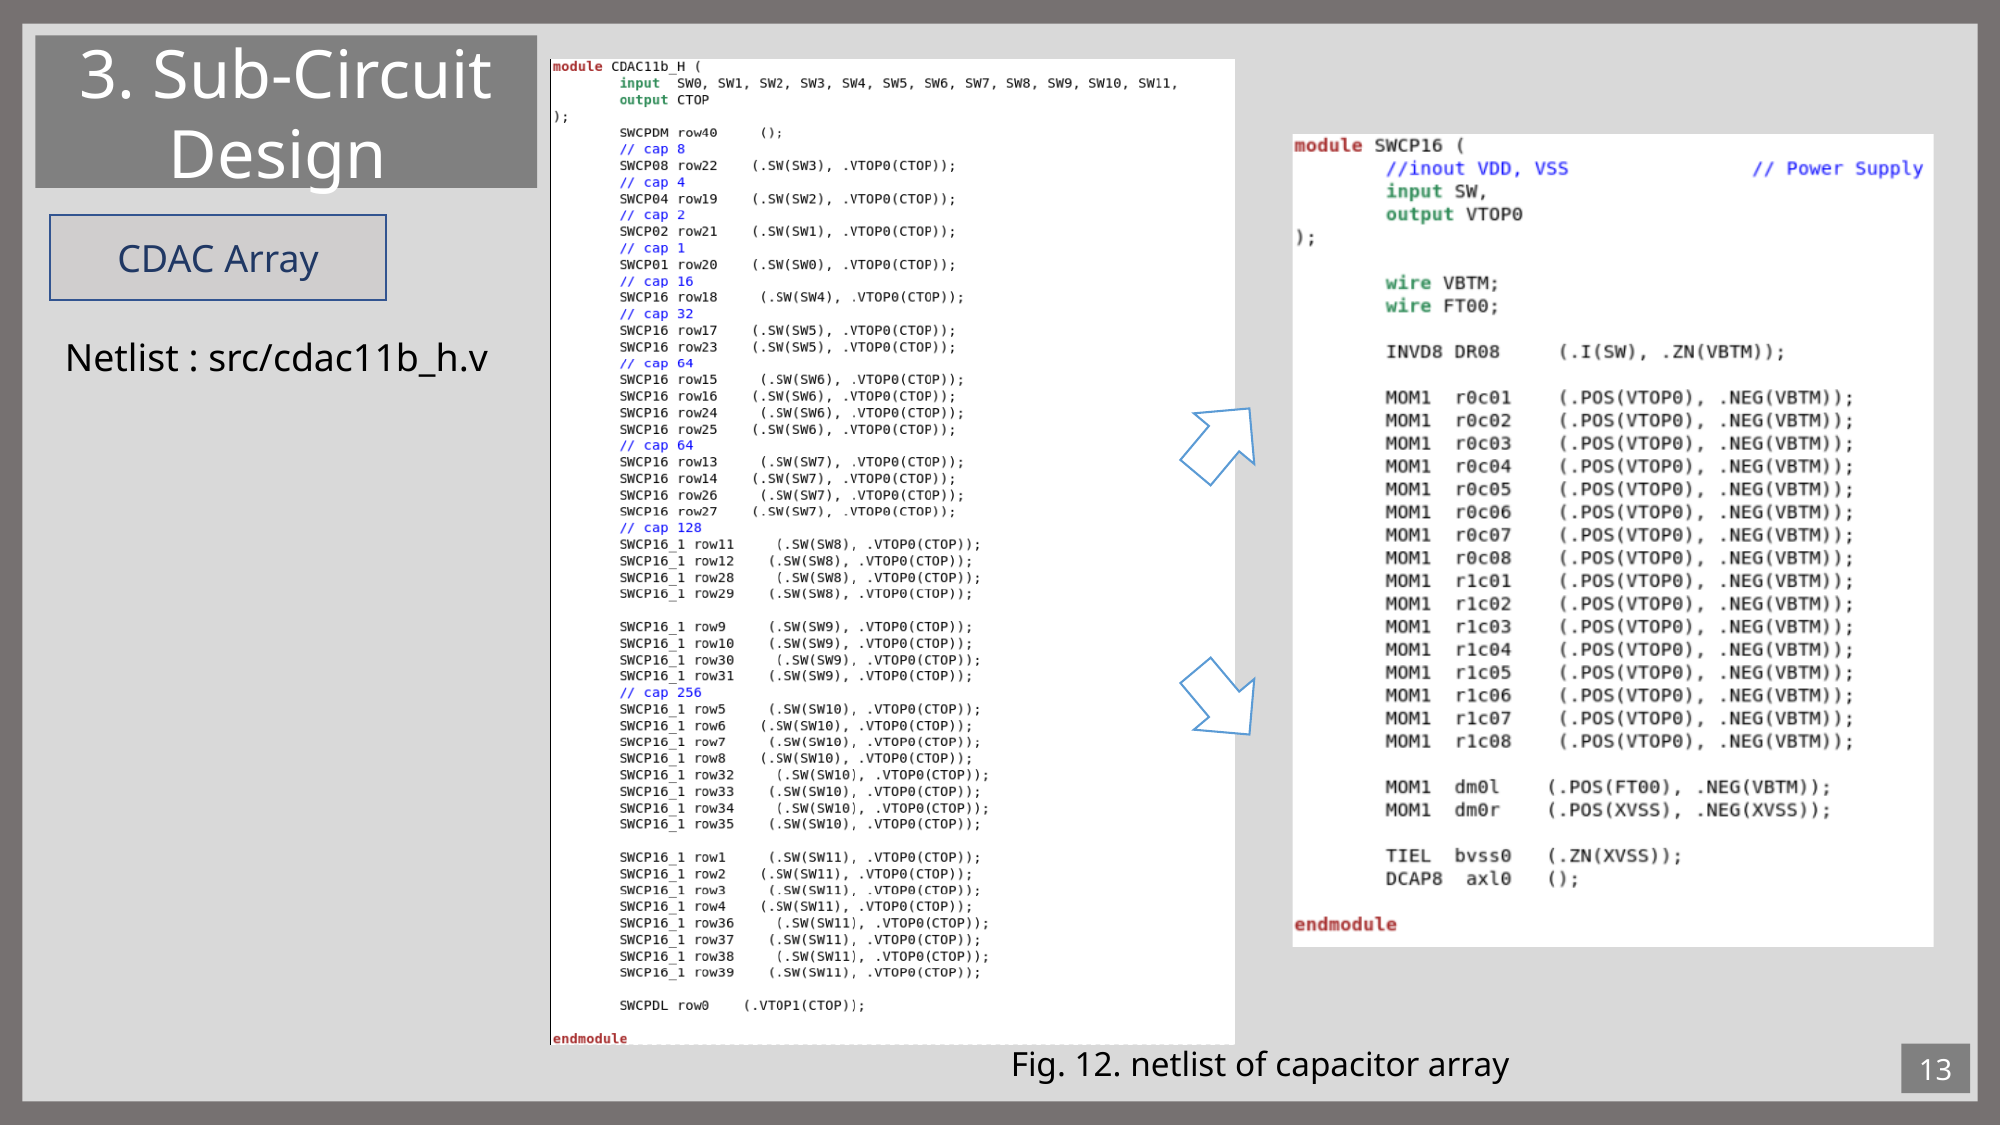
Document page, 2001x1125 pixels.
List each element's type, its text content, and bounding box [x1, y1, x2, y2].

text_box [23, 1100, 1976, 1125]
text_box Fig. 12. netlist of capacitor array [945, 1045, 1576, 1090]
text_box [550, 59, 1934, 1045]
text_box 3. Sub-Circuit Design [34, 34, 538, 189]
text_box [23, 0, 1976, 25]
text_box [1976, 0, 2000, 1125]
text_box 13 [1901, 1043, 1971, 1094]
text_box [0, 0, 23, 1125]
text_box CDAC Array [49, 214, 387, 301]
text_box Netlist : src/cdac11b_h.v [50, 326, 525, 387]
